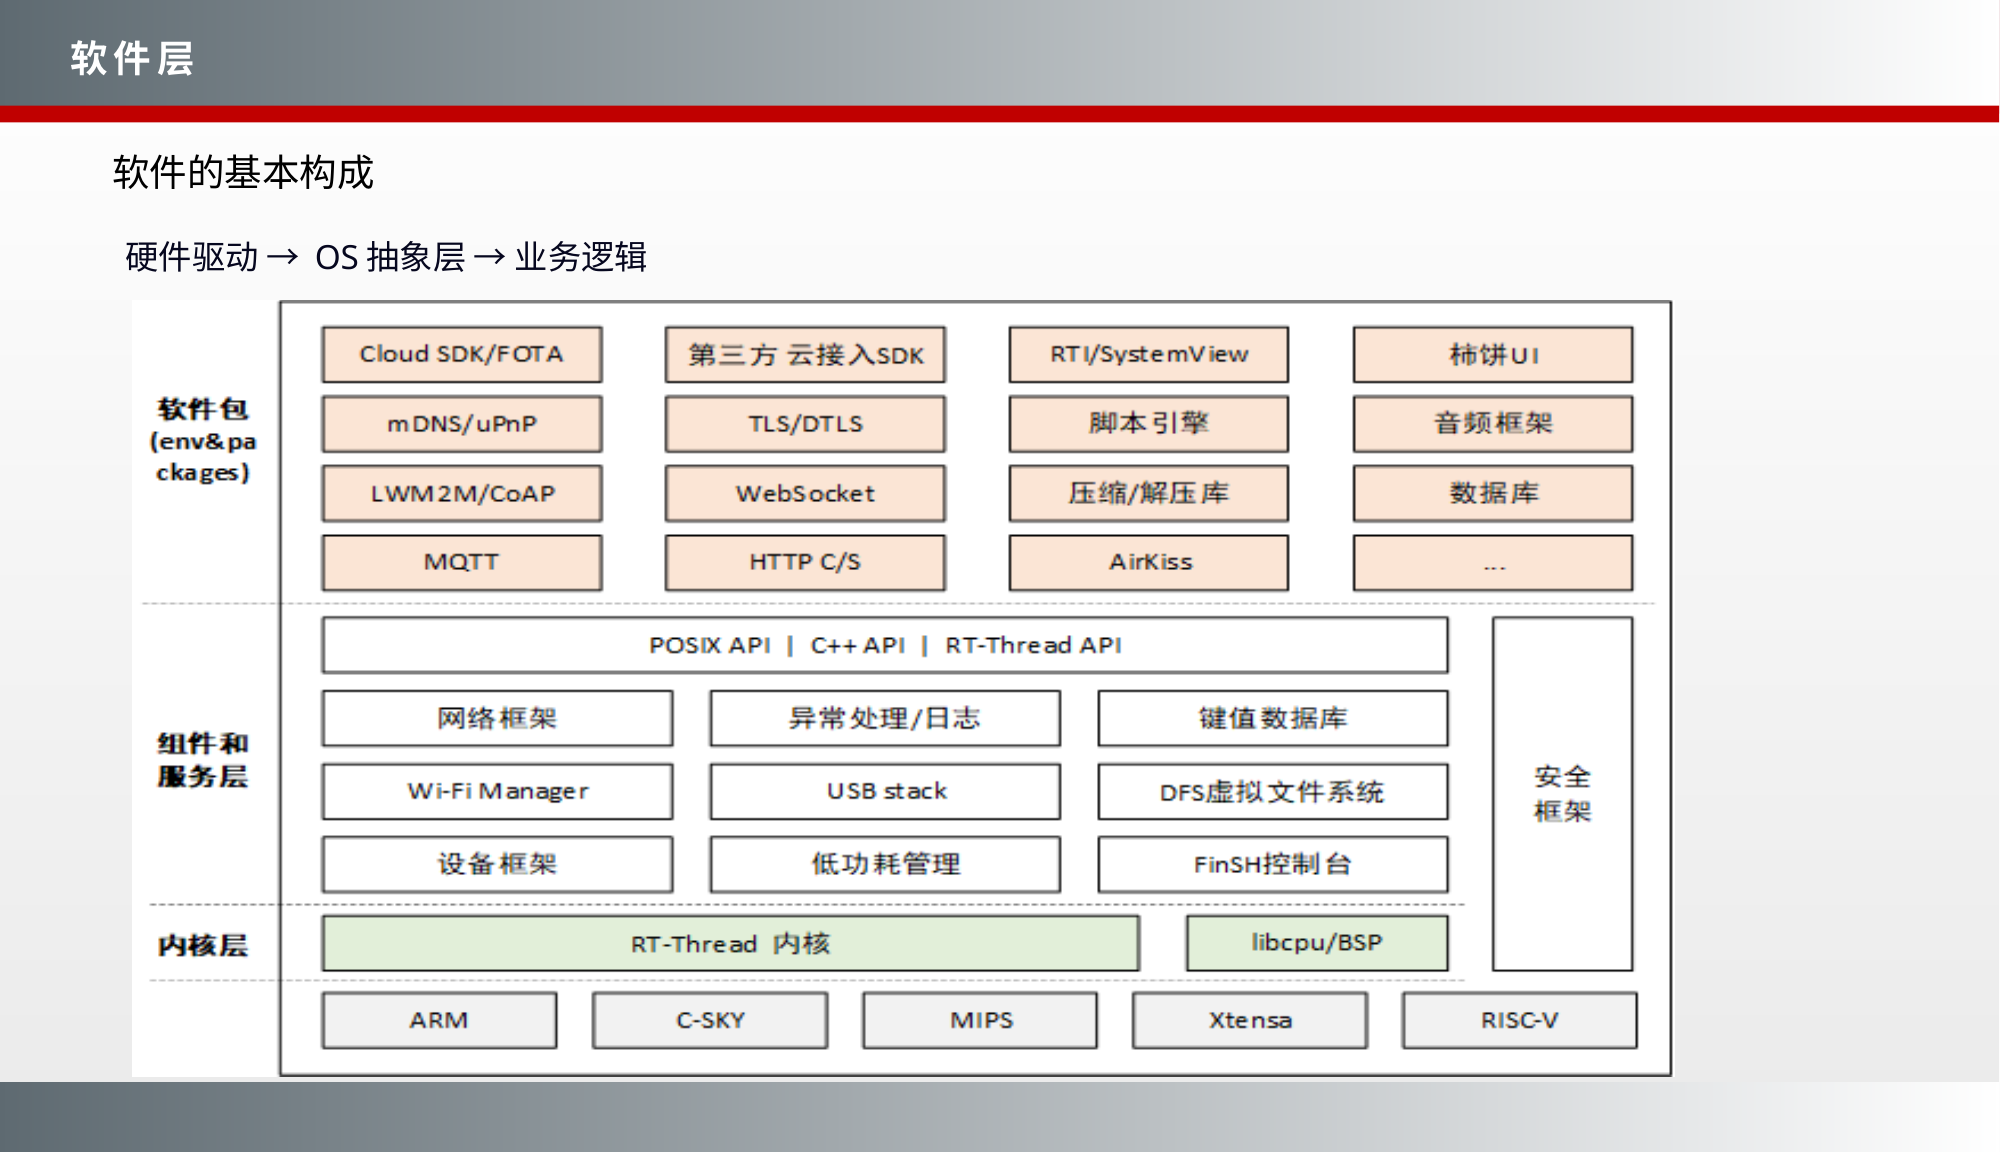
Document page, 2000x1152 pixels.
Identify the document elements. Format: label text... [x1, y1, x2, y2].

picture [132, 300, 1675, 1077]
text_box 硬件驱动 → OS抽象层 → 业务逻辑 [110, 228, 945, 284]
text_box 软件的基本构成 [97, 141, 764, 201]
text_box 软件层 [55, 28, 1921, 88]
